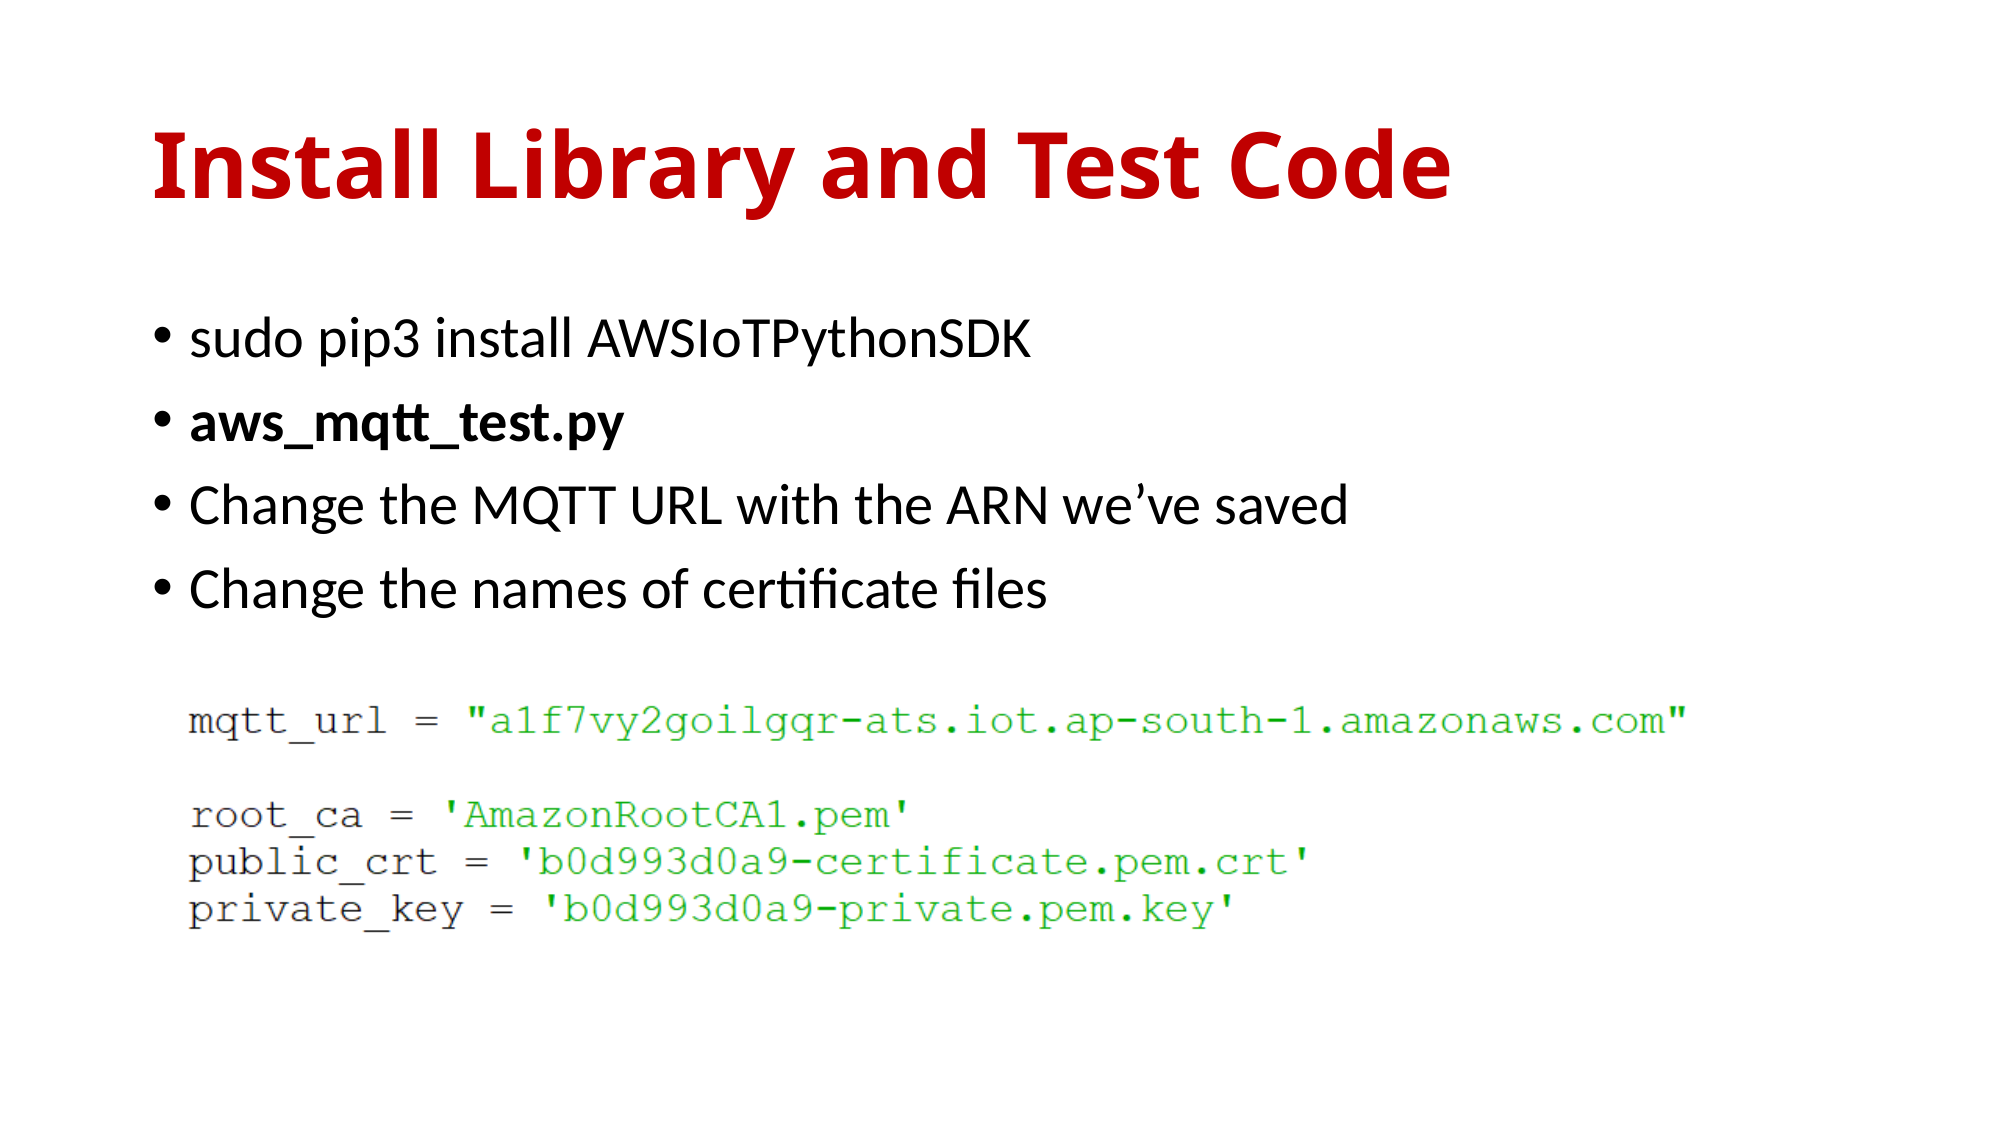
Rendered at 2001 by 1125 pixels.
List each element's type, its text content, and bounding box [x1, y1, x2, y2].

list sudo pip3 install AWSIoTPythonSDK aws_mqtt_test.py Change the MQTT URL with the ARN we’ve saved Change the names of certificate files [137, 299, 1863, 1014]
picture [183, 697, 1718, 984]
title Install Library and Test Code [137, 59, 1863, 278]
